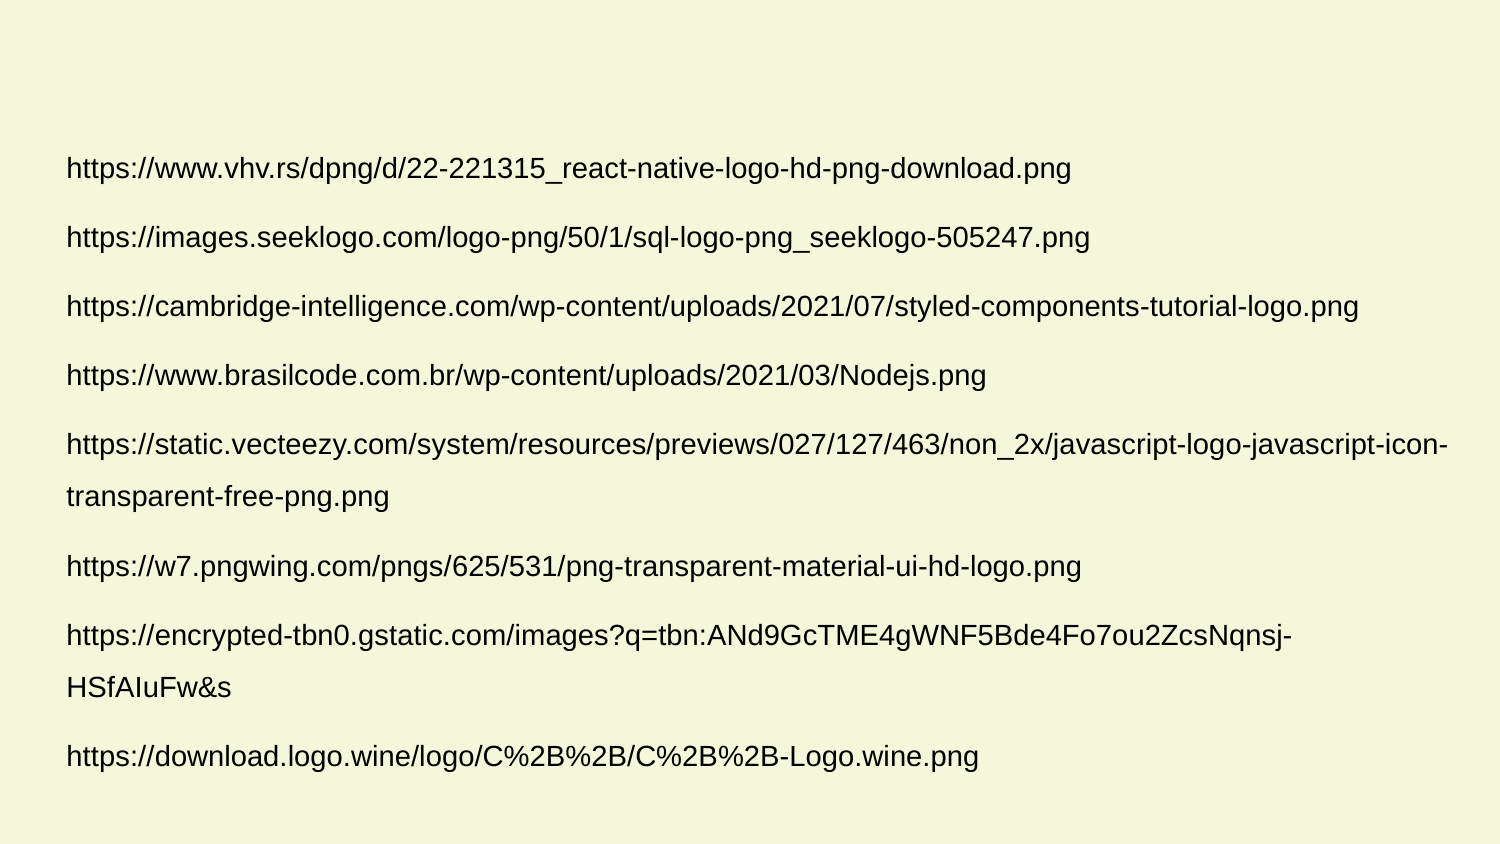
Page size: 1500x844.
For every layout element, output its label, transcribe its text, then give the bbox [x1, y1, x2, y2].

text_box https://www.vhv.rs/dpng/d/22-221315_react-native-logo-hd-png-download.png https://images.seeklogo.com/logo-png/50/1/sql-logo-png_seeklogo-505247.png https://cambridge-intelligence.com/wp-content/uploads/2021/07/styled-components-tutorial-logo.png https://www.brasilcode.com.br/wp-content/uploads/2021/03/Nodejs.png https://static.vecteezy.com/system/resources/previews/027/127/463/non_2x/javascript-logo-javascript-icon-transparent-free-png.png https://w7.pngwing.com/pngs/625/531/png-transparent-material-ui-hd-logo.png https://encrypted-tbn0.gstatic.com/images?q=tbn:ANd9GcTME4gWNF5Bde4Fo7ou2ZcsNqnsj-HSfAIuFw&s https://download.logo.wine/logo/C%2B%2B/C%2B%2B-Logo.wine.png [51, 123, 1475, 842]
